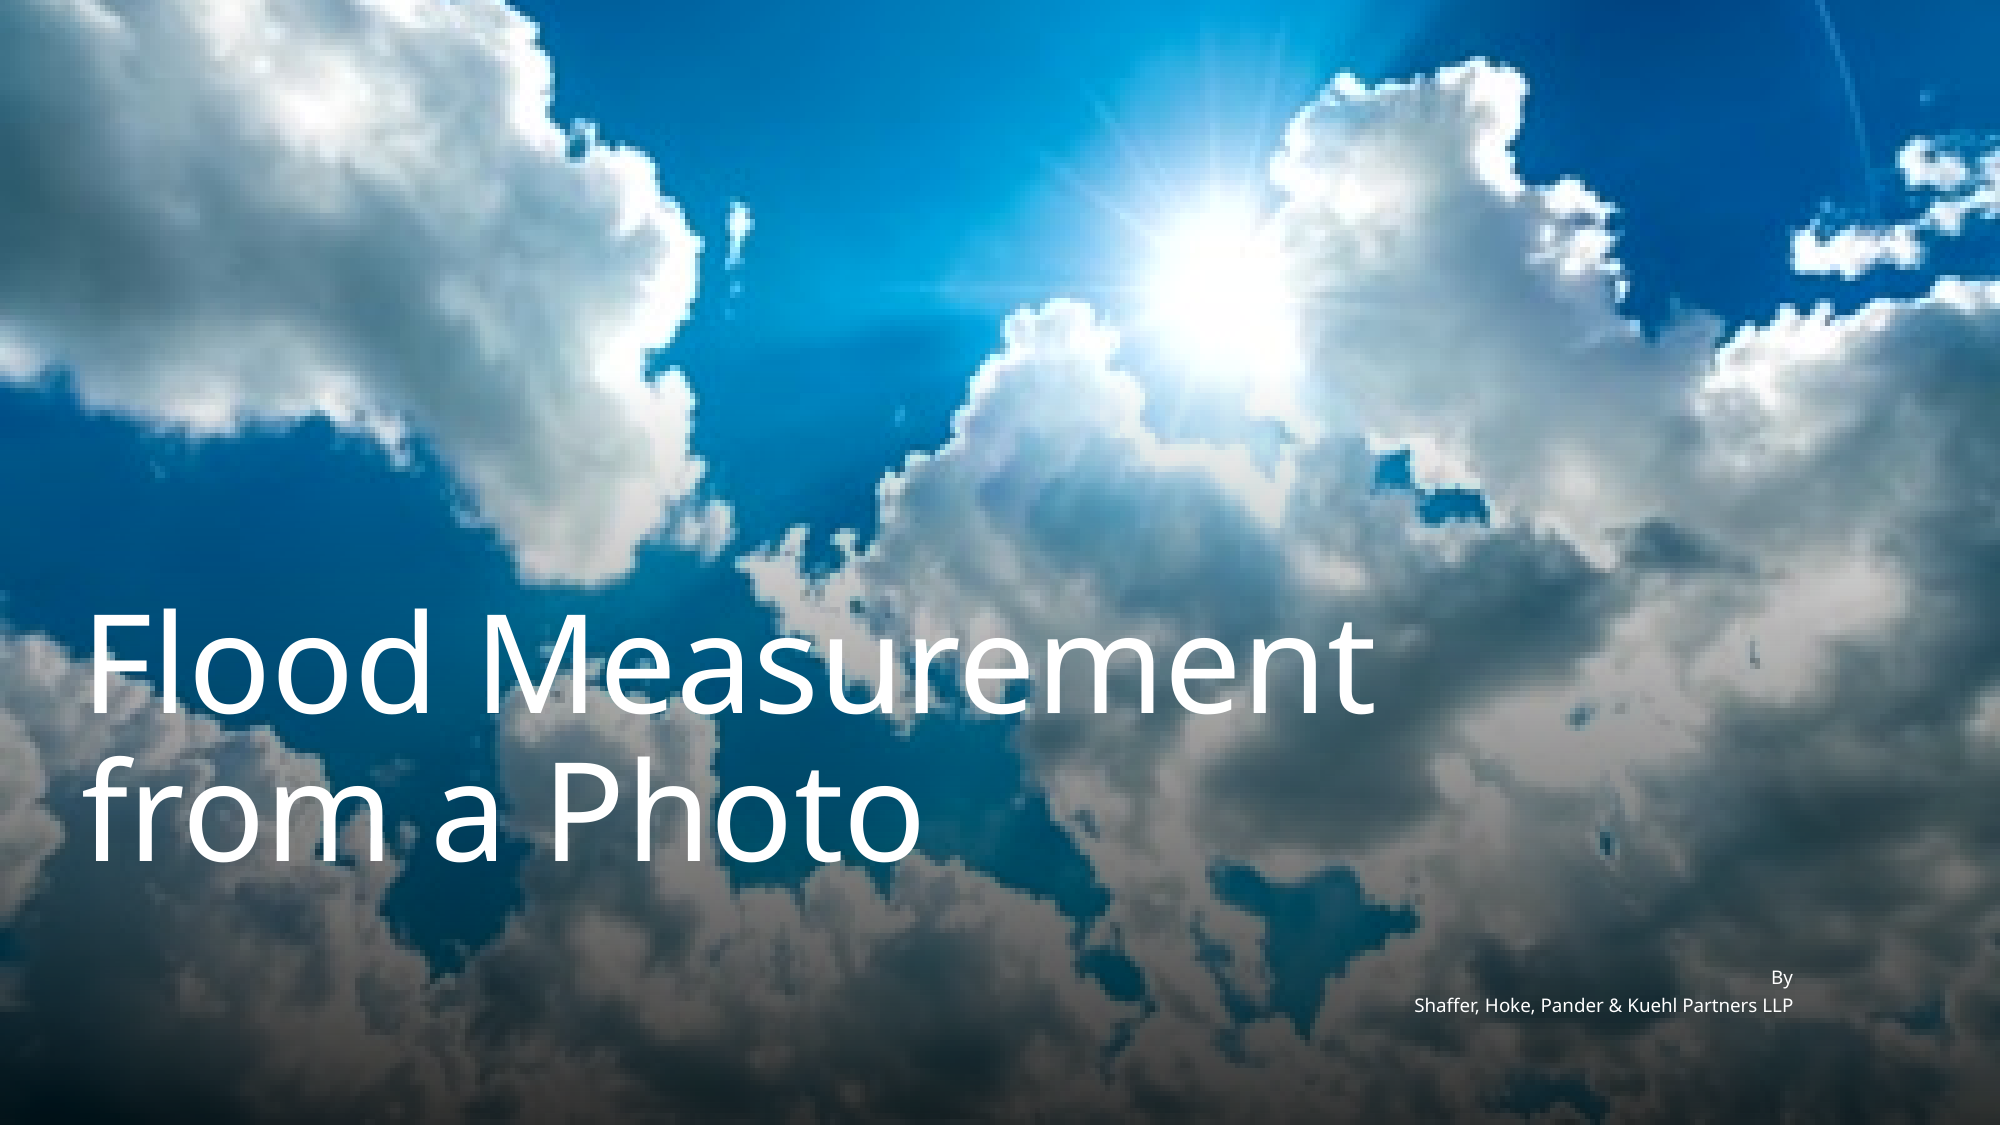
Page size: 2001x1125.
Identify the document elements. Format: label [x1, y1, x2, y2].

text_box [0, 0, 2000, 1125]
